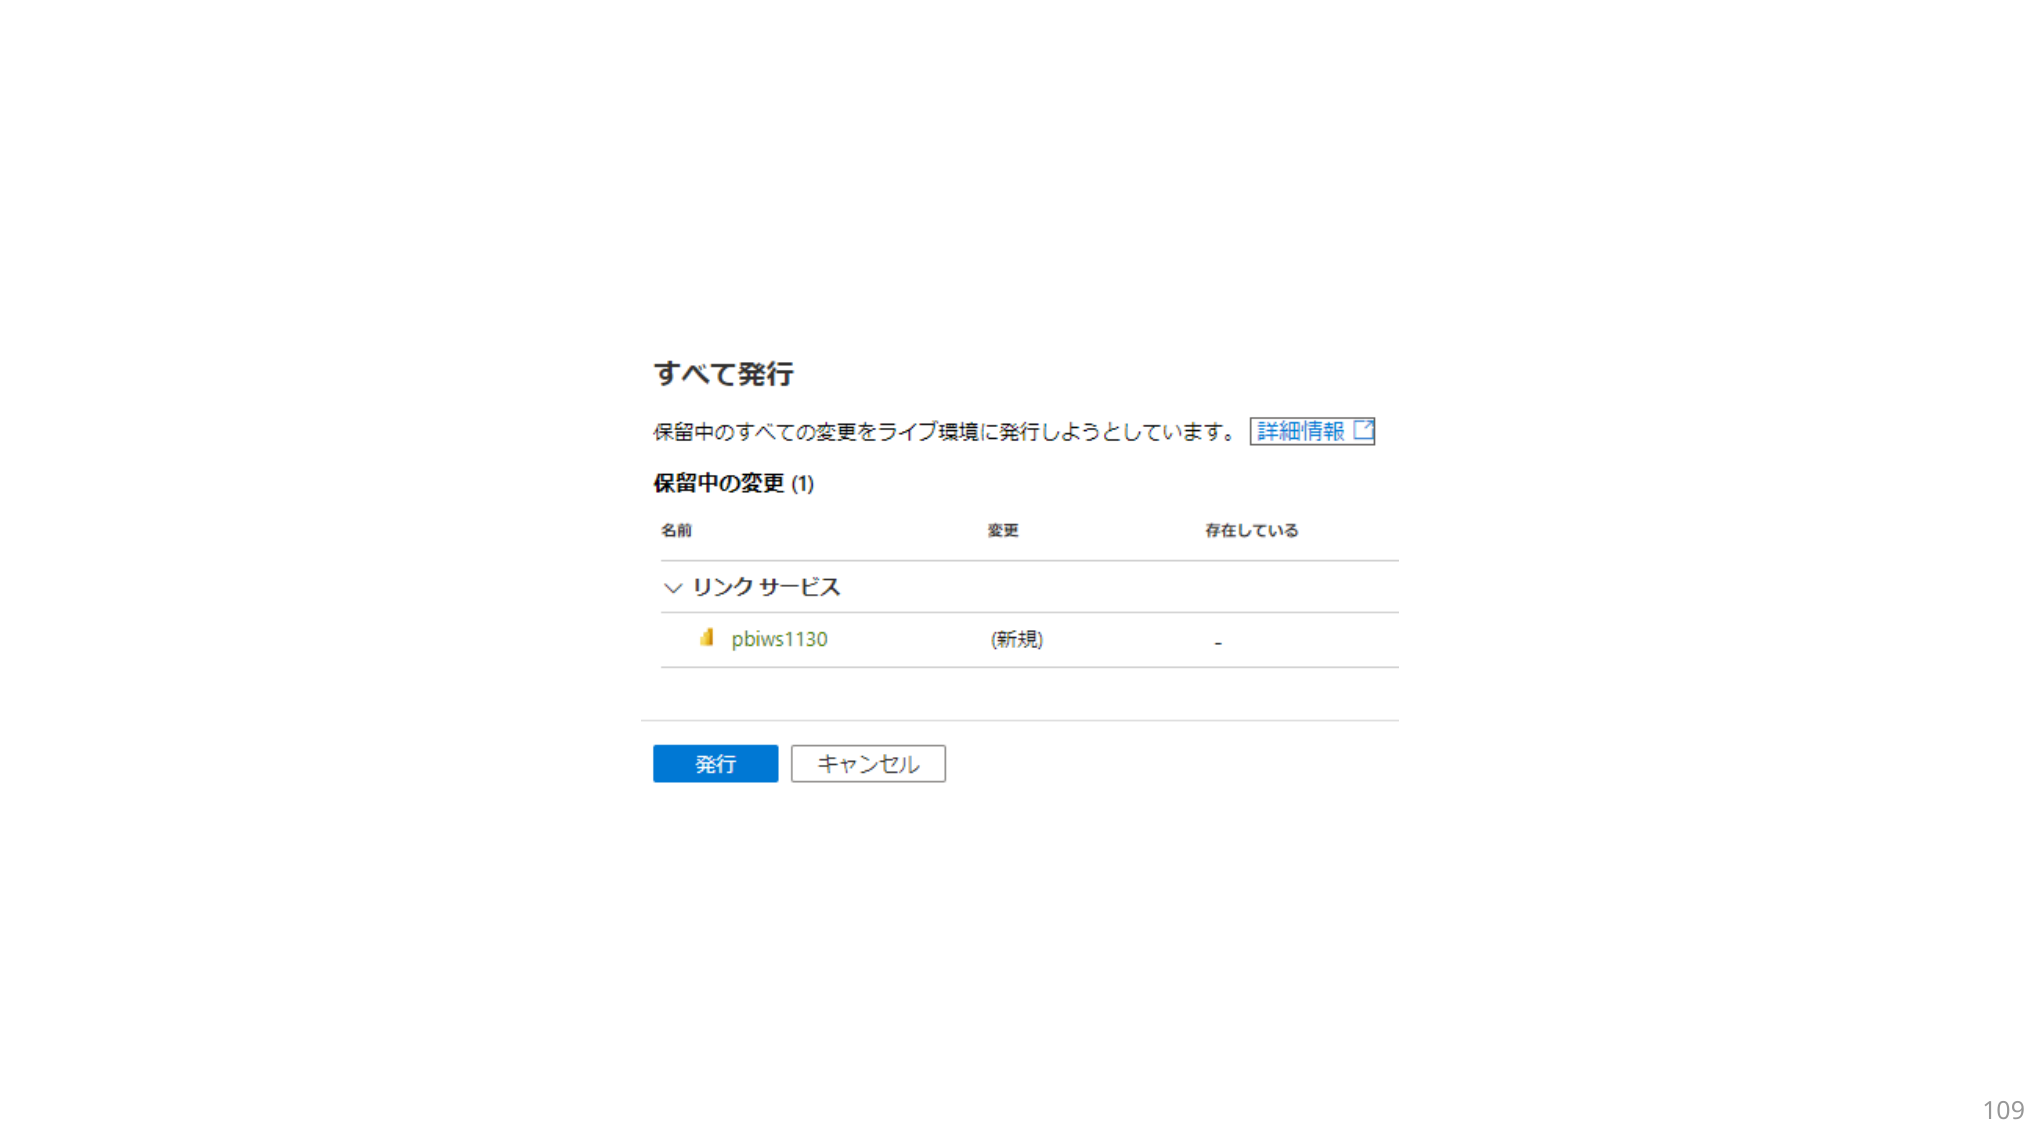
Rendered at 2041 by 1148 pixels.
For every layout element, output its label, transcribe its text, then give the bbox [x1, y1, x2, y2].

slide_number 109 [1581, 1081, 2041, 1143]
picture [641, 347, 1399, 800]
